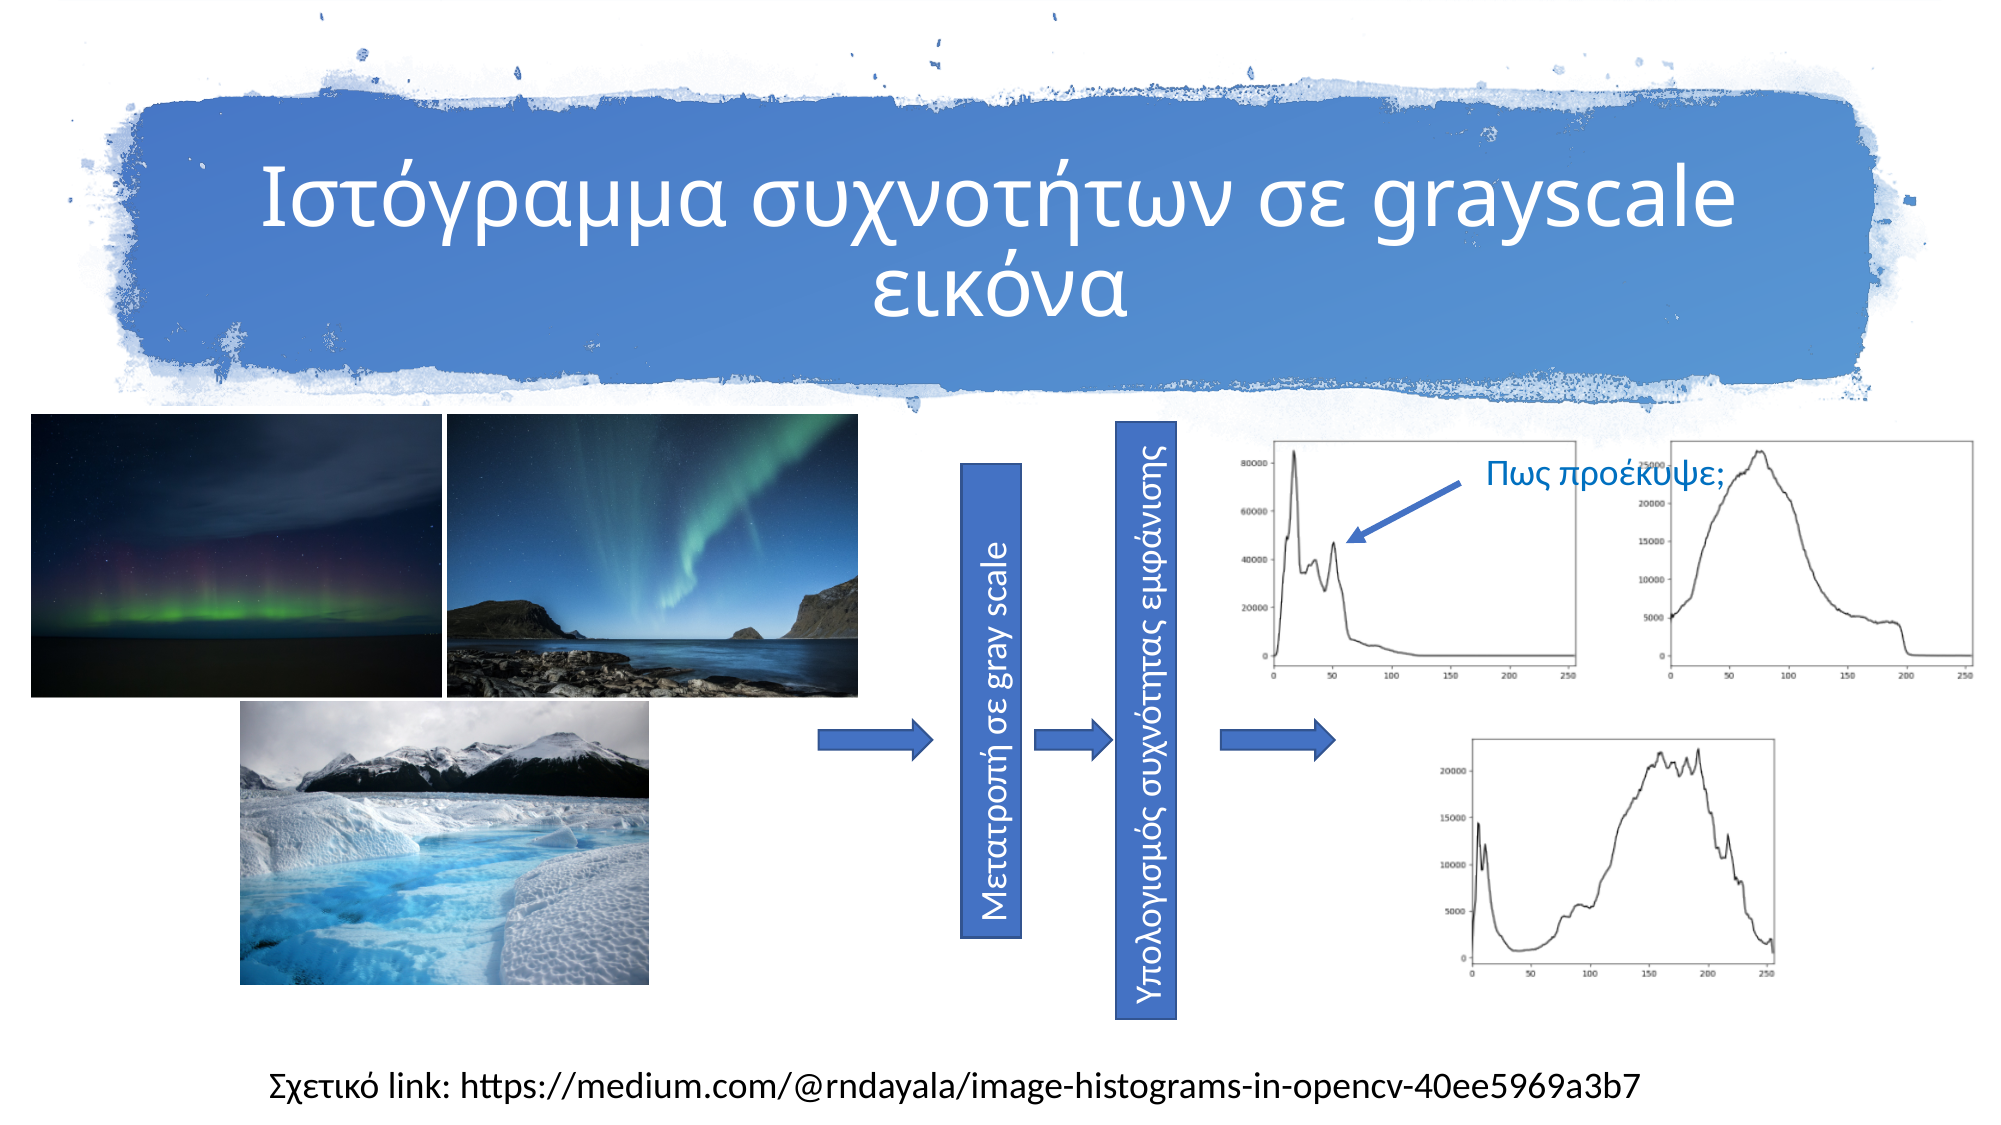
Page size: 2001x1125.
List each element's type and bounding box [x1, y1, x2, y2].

text_box [1345, 482, 1461, 544]
picture [0, 0, 2000, 1125]
